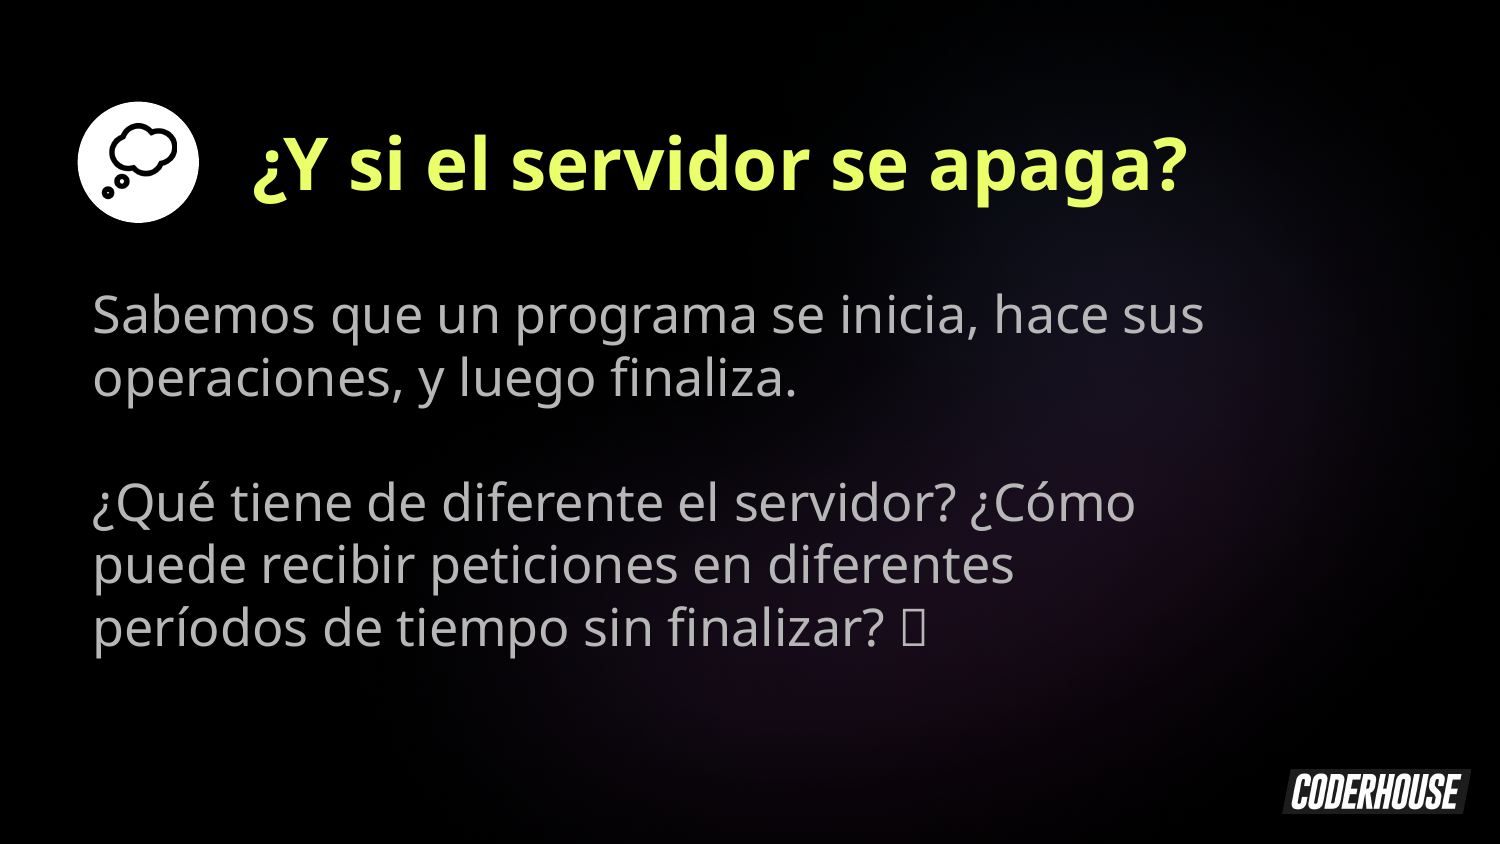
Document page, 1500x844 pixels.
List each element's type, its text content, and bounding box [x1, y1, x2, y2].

text_box ¿Y si el servidor se apaga? [237, 112, 1414, 222]
text_box Sabemos que un programa se inicia, hace sus operaciones, y luego finaliza. ¿Qué tiene de diferente el servidor? ¿Cómo puede recibir peticiones en diferentes períodos de tiempo sin finalizar? 🤔 [77, 266, 1254, 672]
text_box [77, 101, 200, 224]
picture [0, 0, 1500, 844]
